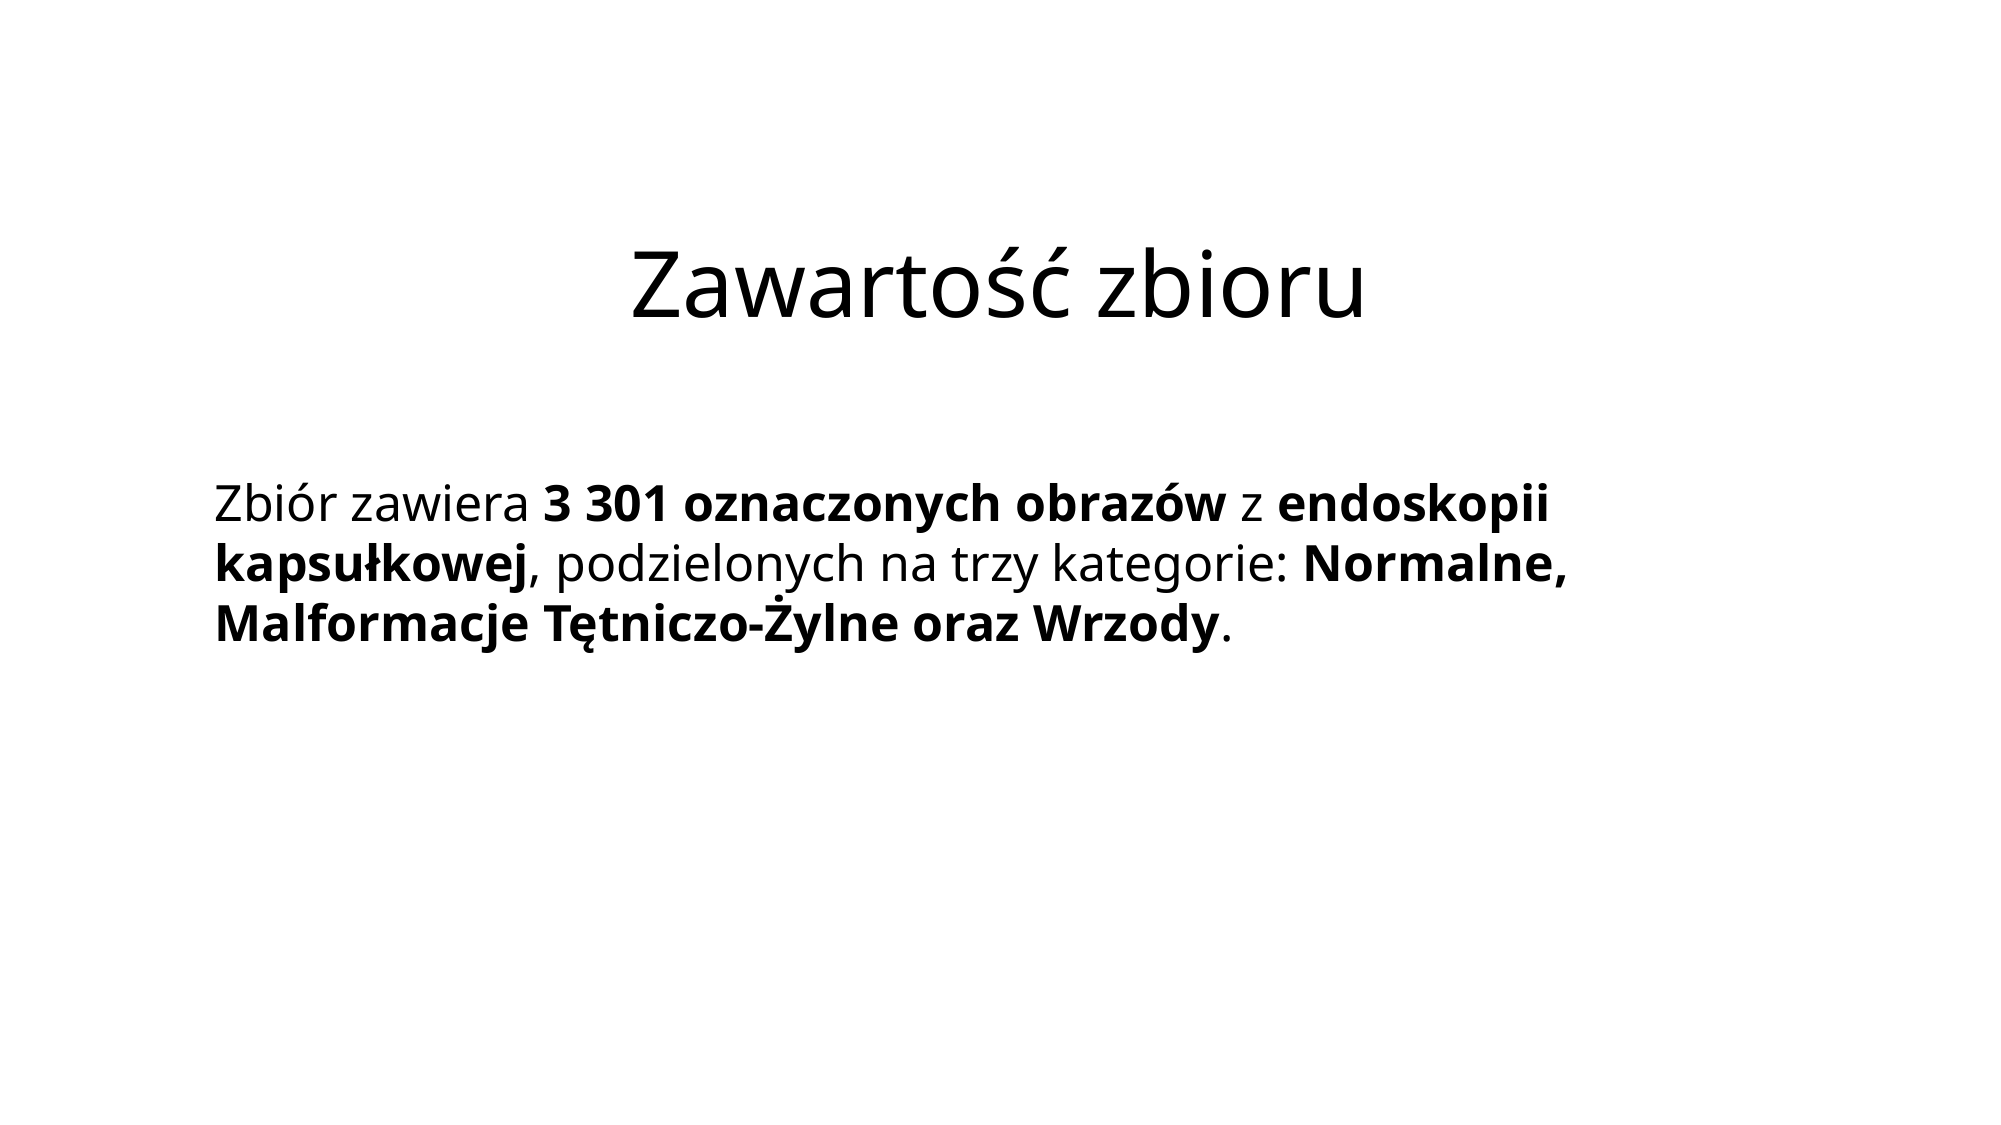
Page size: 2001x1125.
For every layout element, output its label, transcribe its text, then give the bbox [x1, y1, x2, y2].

text_box Zawartość zbioru [97, 218, 1903, 343]
text_box Zbiór zawiera 3 301 oznaczonych obrazów z endoskopii kapsułkowej, podzielonych na trzy kategorie: Normalne, Malformacje Tętniczo-Żylne oraz Wrzody. [200, 463, 1800, 659]
